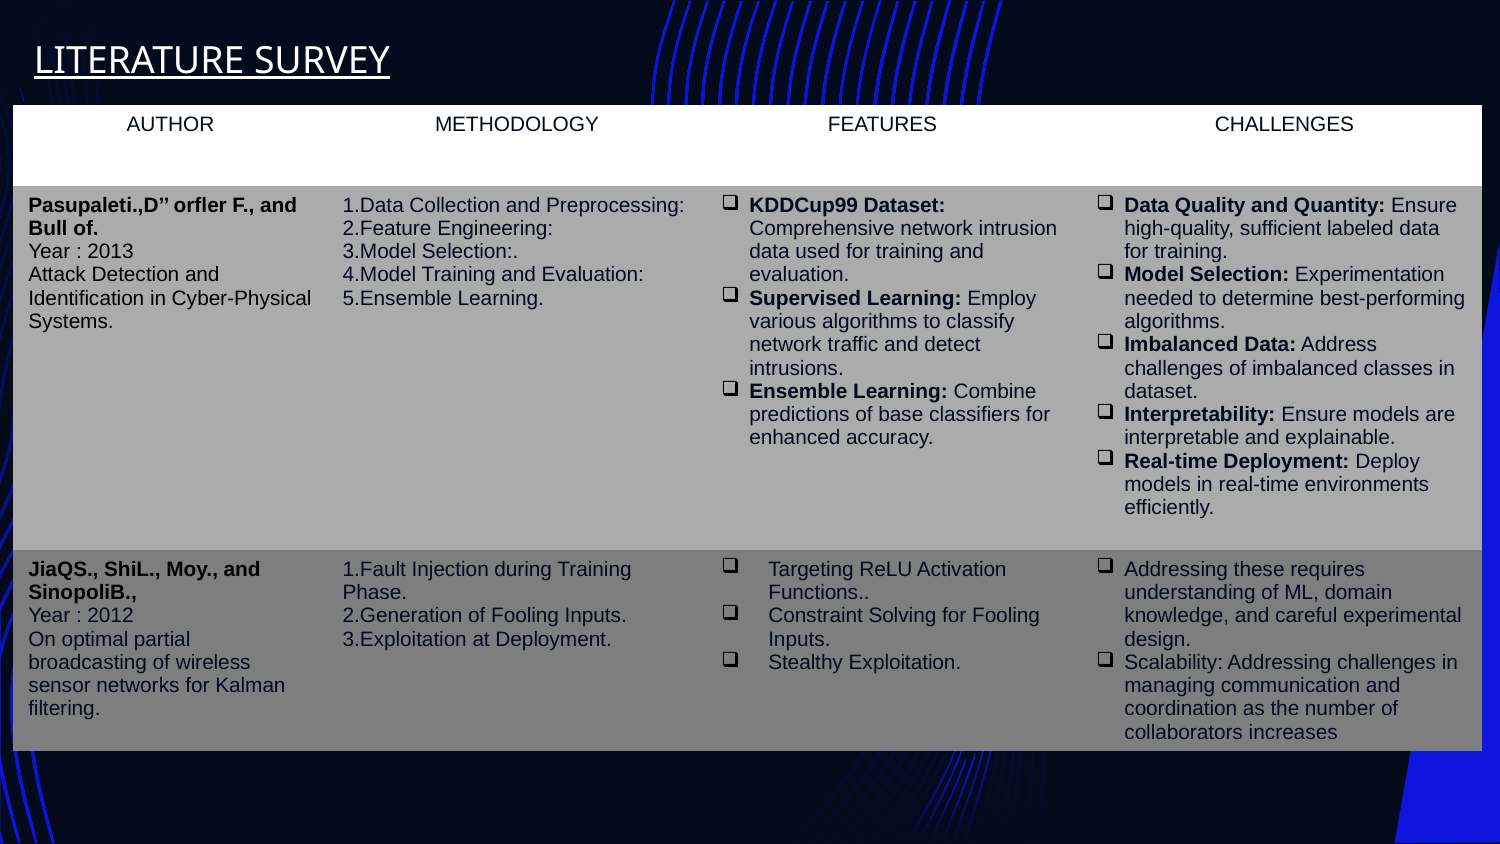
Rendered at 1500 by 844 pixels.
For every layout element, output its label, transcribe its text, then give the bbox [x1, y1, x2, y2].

table_cell Targeting ReLU Activation Functions.. Constraint Solving for Fooling Inputs. Stealthy Exploitation. [706, 550, 1081, 751]
table_cell Data Quality and Quantity: Ensure high-quality, sufficient labeled data for training. Model Selection: Experimentation needed to determine best-performing algorithms. Imbalanced Data: Address challenges of imbalanced classes in dataset. Interpretability: Ensure models are interpretable and explainable. Real-time Deployment: Deploy models in real-time environments efficiently. [1081, 186, 1482, 550]
table_cell KDDCup99 Dataset: Comprehensive network intrusion data used for training and evaluation. Supervised Learning: Employ various algorithms to classify network traffic and detect intrusions. Ensemble Learning: Combine predictions of base classifiers for enhanced accuracy. [706, 186, 1081, 550]
table_cell Pasupaleti.,D’’ orfler F., and Bull of. Year : 2013 Attack Detection and Identification in Cyber-Physical Systems. [13, 186, 328, 550]
table_cell JiaQS., ShiL., Moy., and SinopoliB., Year : 2012 On optimal partial broadcasting of wireless sensor networks for Kalman filtering. [13, 550, 328, 751]
table_header METHODOLOGY [328, 105, 706, 186]
table_cell 1.Data Collection and Preprocessing: 2.Feature Engineering: 3.Model Selection:. 4.Model Training and Evaluation: 5.Ensemble Learning. [328, 186, 706, 550]
table_cell Addressing these requires understanding of ML, domain knowledge, and careful experimental design. Scalability: Addressing challenges in managing communication and coordination as the number of collaborators increases [1081, 550, 1482, 751]
table_cell 1.Fault Injection during Training Phase. 2.Generation of Fooling Inputs. 3.Exploitation at Deployment. [328, 550, 706, 751]
table_header AUTHOR [13, 105, 328, 186]
table_header FEATURES [706, 105, 1081, 186]
table_header CHALLENGES [1081, 105, 1482, 186]
subtitle LITERATURE SURVEY [0, 20, 1388, 105]
